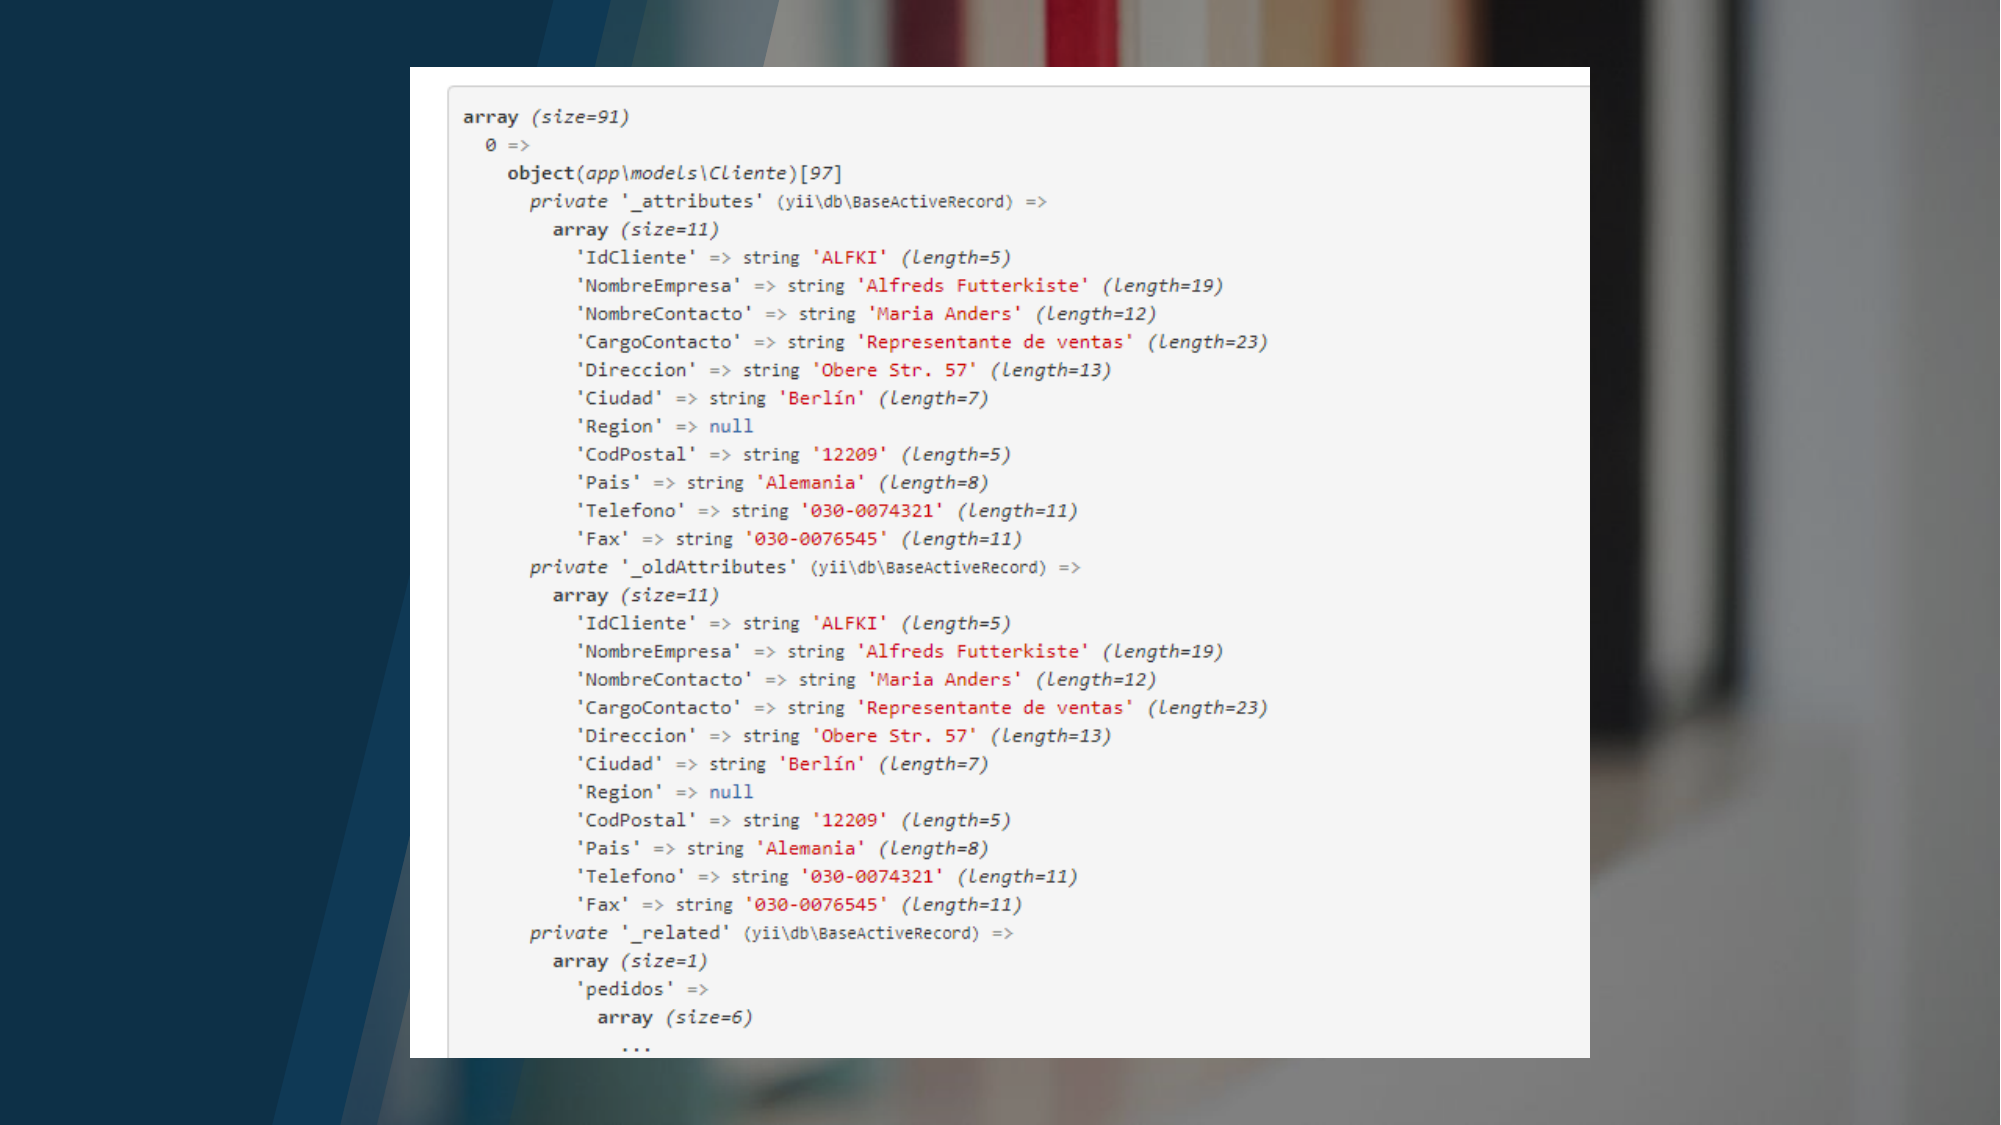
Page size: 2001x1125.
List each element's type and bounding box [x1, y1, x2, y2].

picture [410, 0, 2000, 1125]
text_box [0, 0, 780, 1125]
